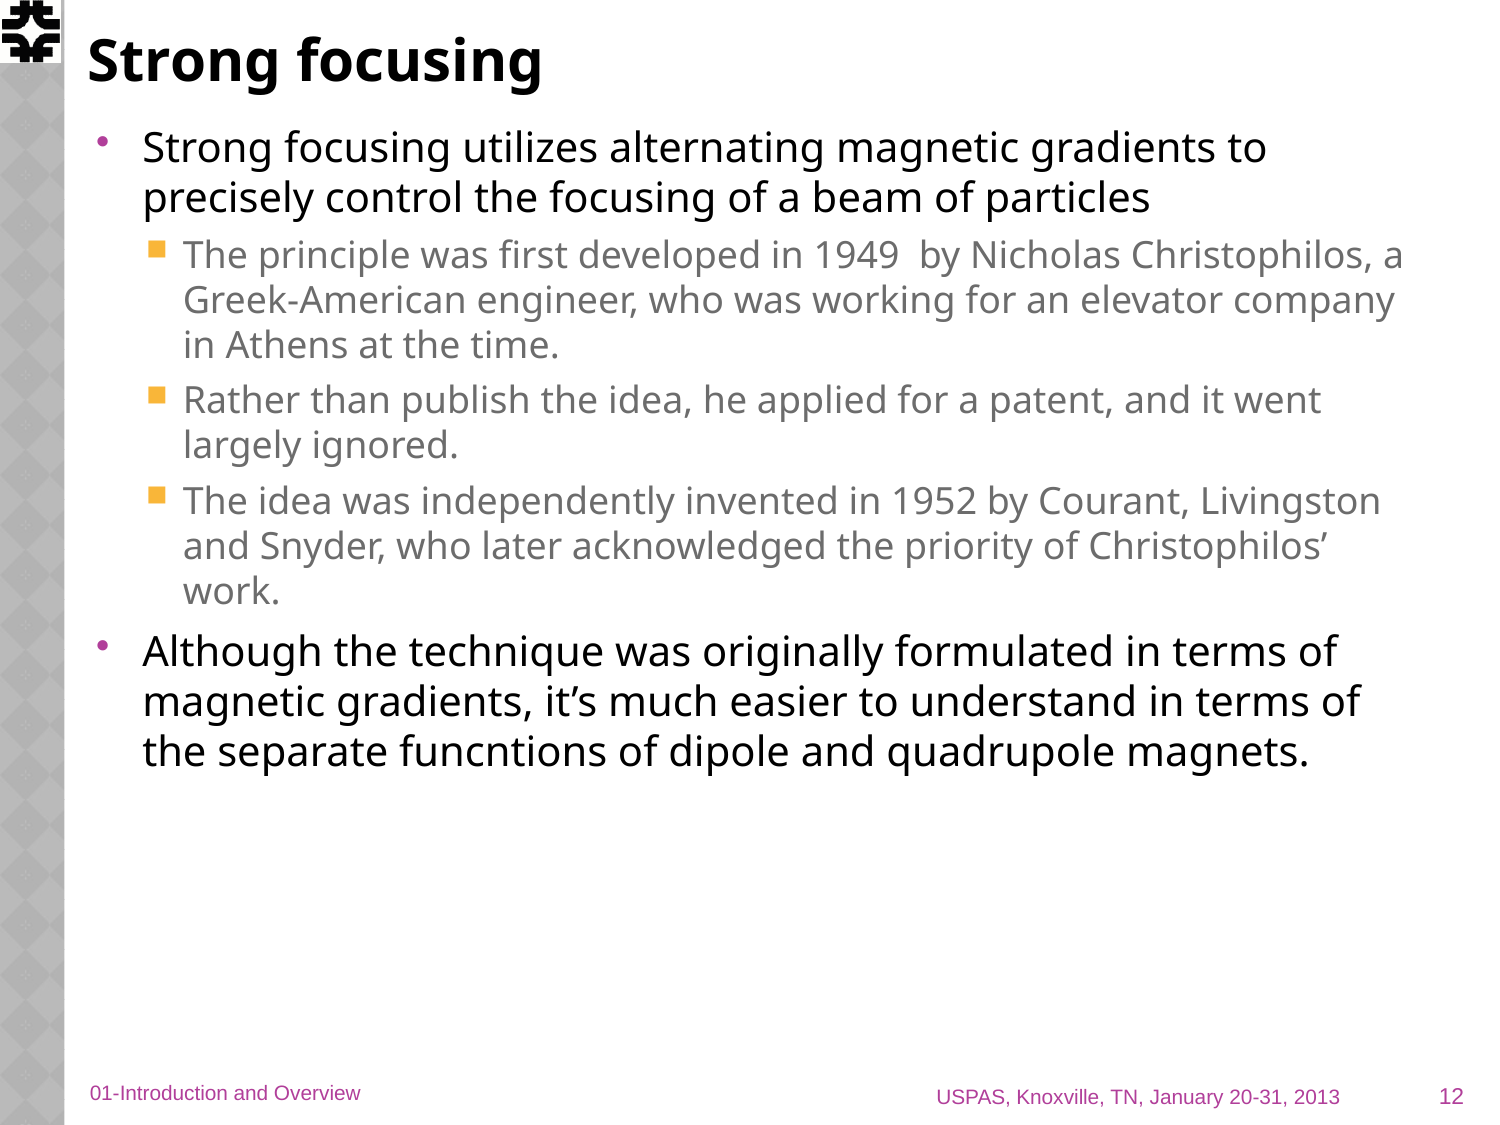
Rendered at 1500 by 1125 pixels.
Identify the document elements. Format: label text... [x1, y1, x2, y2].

slide_number 12 [1367, 1071, 1465, 1110]
text_box Biased ferrite frequency tuner [0, 0, 65, 1125]
title Strong focusing [80, 20, 1436, 93]
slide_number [827, 1077, 1355, 1110]
picture [0, 0, 61, 63]
list Strong focusing utilizes alternating magnetic gradients to precisely control the focusing of a beam of particles The principle was first developed in 1949 by Nicholas Christophilos, a Greek-American engineer, who was working for an elevator company in Athens at the time. Rather than publish the idea, he applied for a patent, and it went largely ignored. The idea was independently invented in 1952 by Courant, Livingston and Snyder, who later acknowledged the priority of Christophilos’ work. Although the technique was originally formulated in terms of magnetic gradients, it’s much easier to understand in terms of the separate funcntions of dipole and quadrupole magnets. [82, 112, 1437, 1025]
footer 01-Introduction and Overview [75, 1075, 709, 1105]
